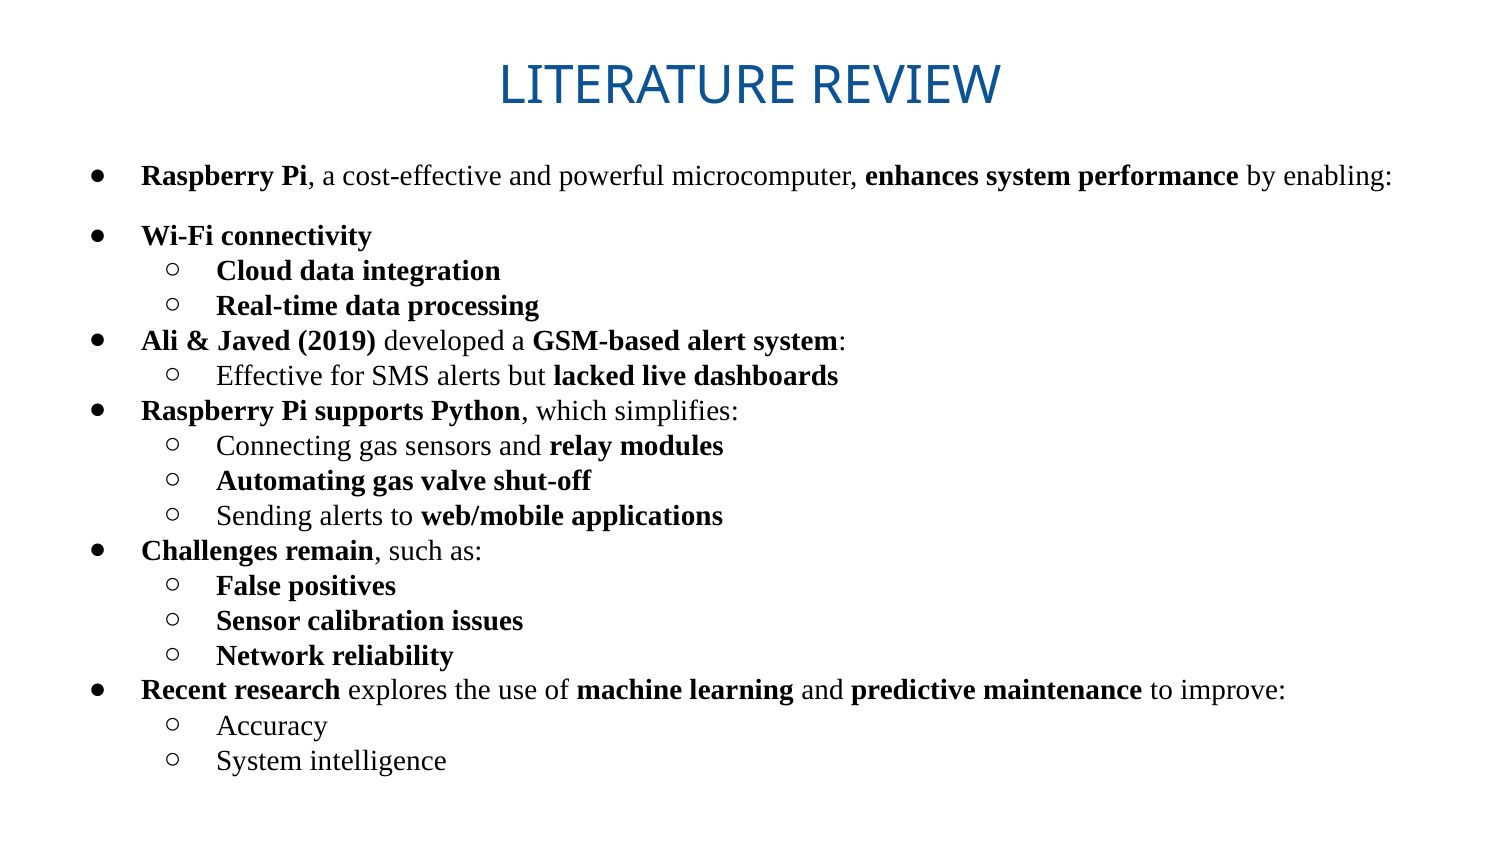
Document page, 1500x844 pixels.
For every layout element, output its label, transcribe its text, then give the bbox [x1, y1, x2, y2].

title LITERATURE REVIEW [51, 35, 1449, 81]
list Raspberry Pi, a cost-effective and powerful microcomputer, enhances system performance by enabling: Wi-Fi connectivity Cloud data integration Real-time data processing Ali & Javed (2019) developed a GSM-based alert system: Effective for SMS alerts but lacked live dashboards Raspberry Pi supports Python, which simplifies: Connecting gas sensors and relay modules Automating gas valve shut-off Sending alerts to web/mobile applications Challenges remain, such as: False positives Sensor calibration issues Network reliability Recent research explores the use of machine learning and predictive maintenance to improve: Accuracy System intelligence [51, 81, 1449, 808]
